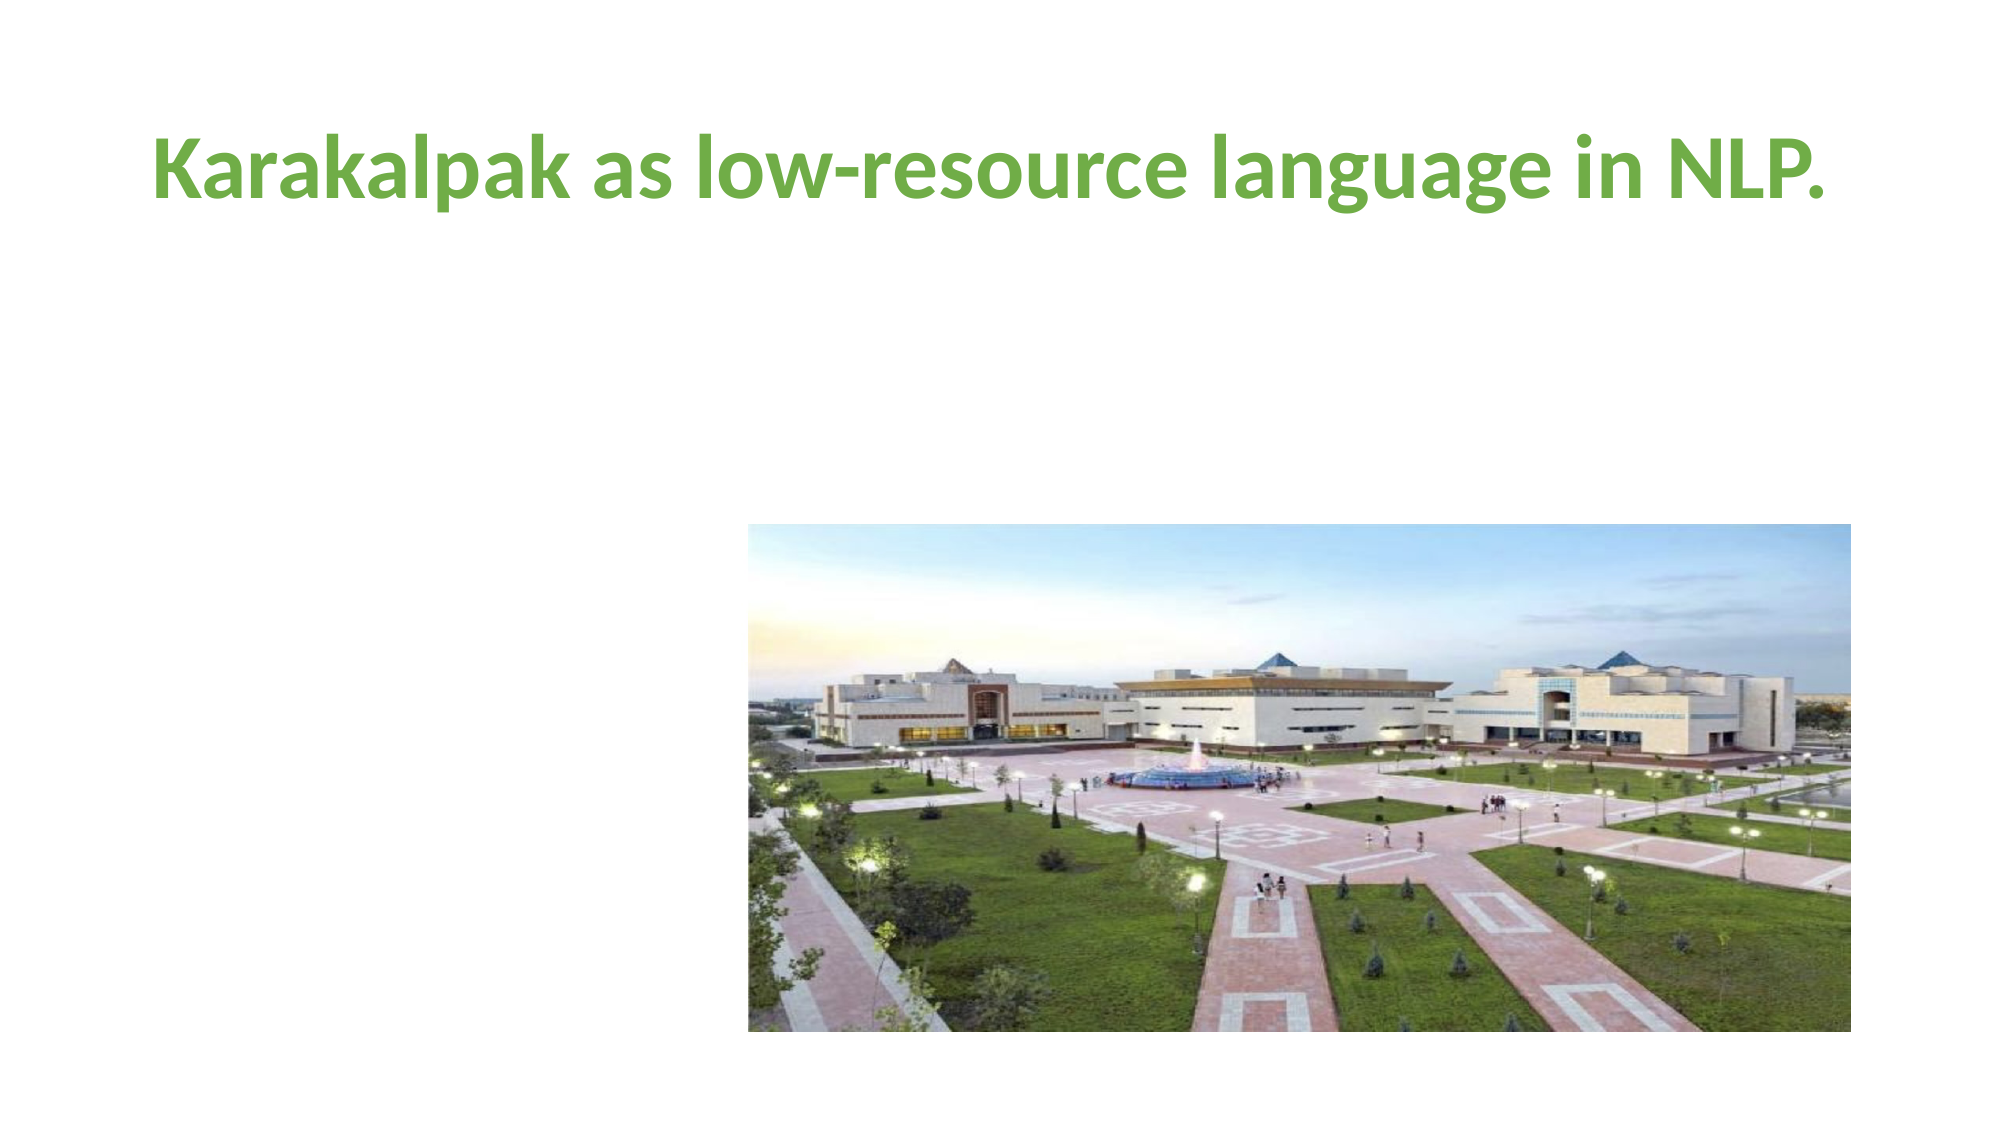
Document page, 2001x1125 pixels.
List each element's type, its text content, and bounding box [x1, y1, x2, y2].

picture [741, 524, 1855, 1034]
title Karakalpak as low-resource language in NLP. [137, 59, 1863, 278]
